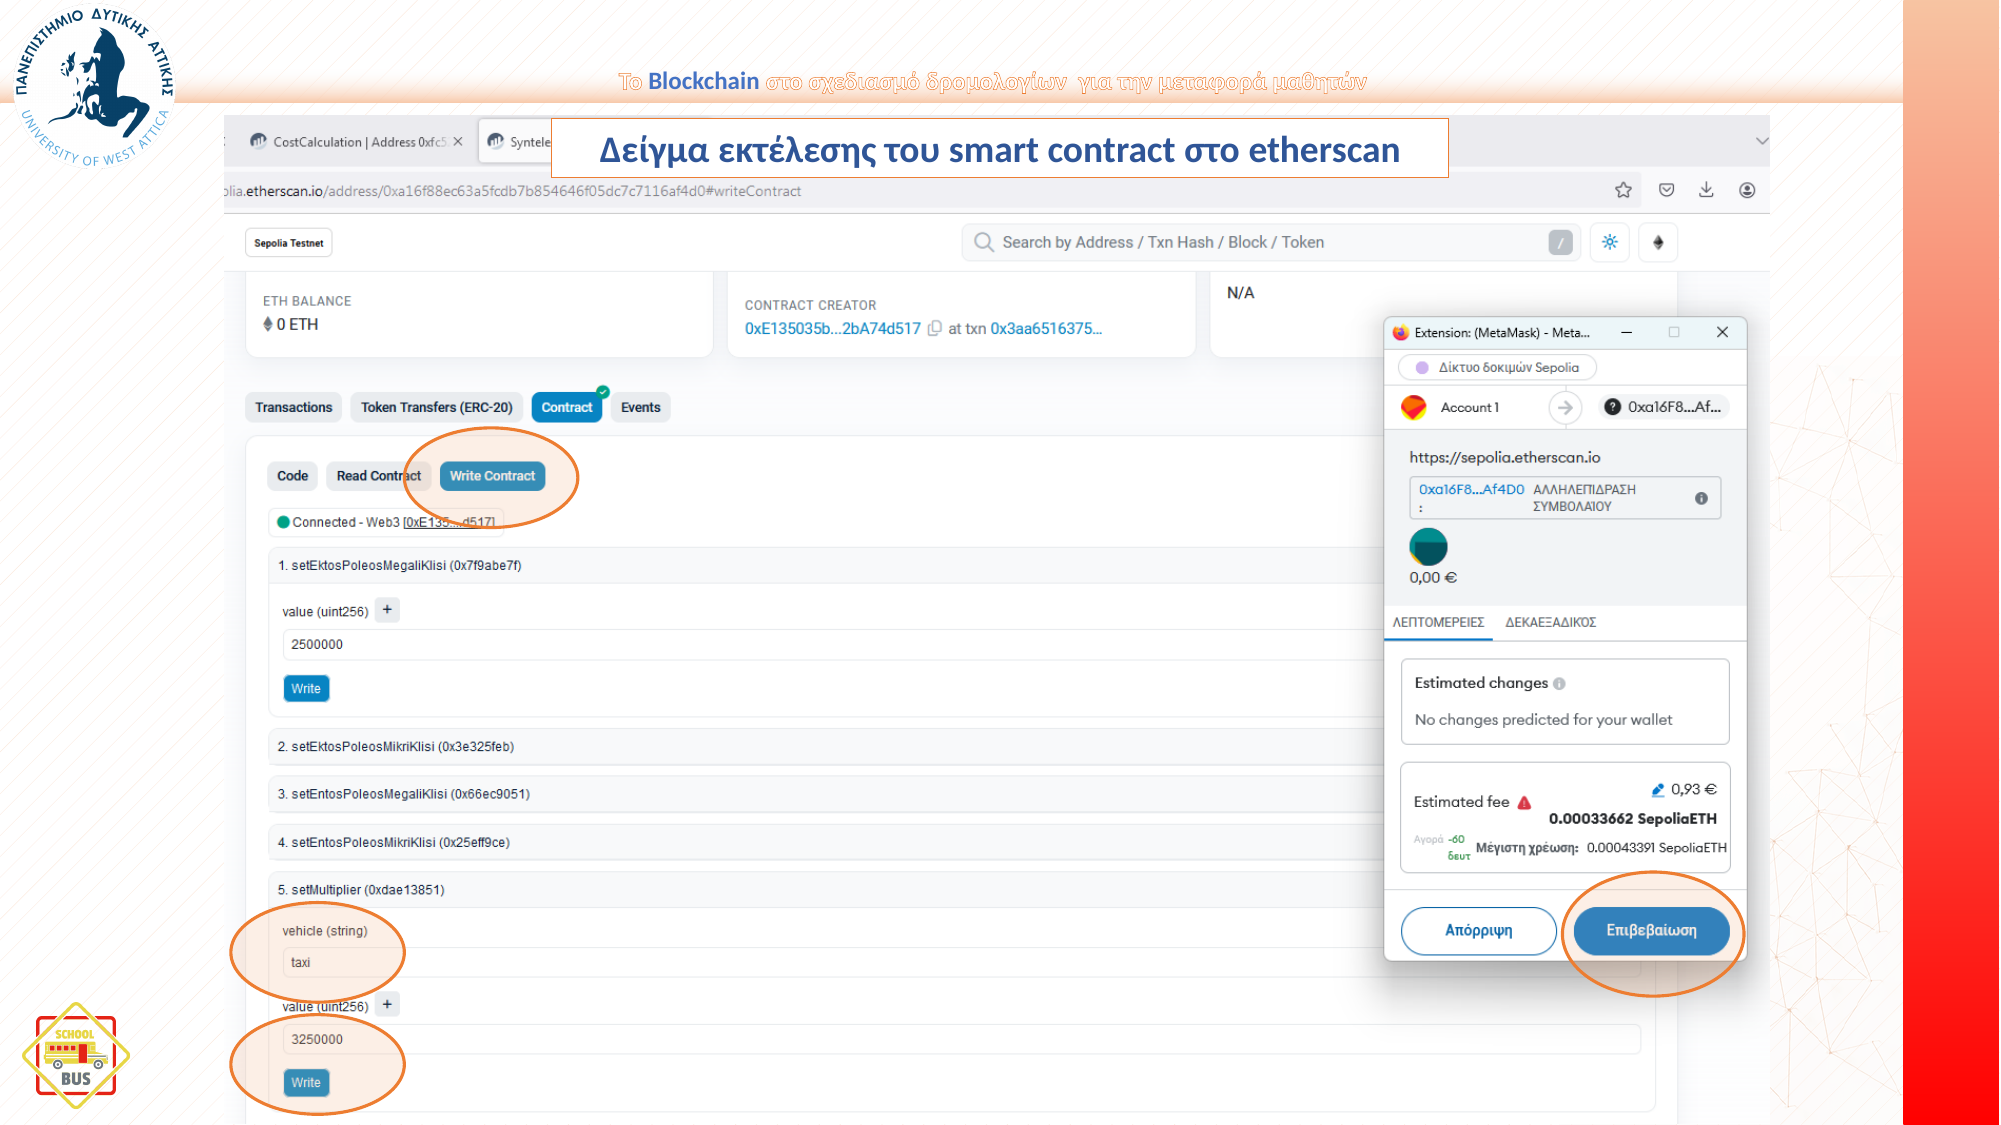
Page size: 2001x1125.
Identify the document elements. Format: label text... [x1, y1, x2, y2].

picture [224, 115, 1999, 1125]
picture [16, 996, 136, 1115]
text_box [1902, 0, 2000, 1125]
text_box To Blockchain στο σχεδιασμό δρομολογίων για την μεταφορά μαθητών [604, 57, 1395, 102]
text_box [189, 69, 1902, 104]
picture [0, 0, 189, 188]
